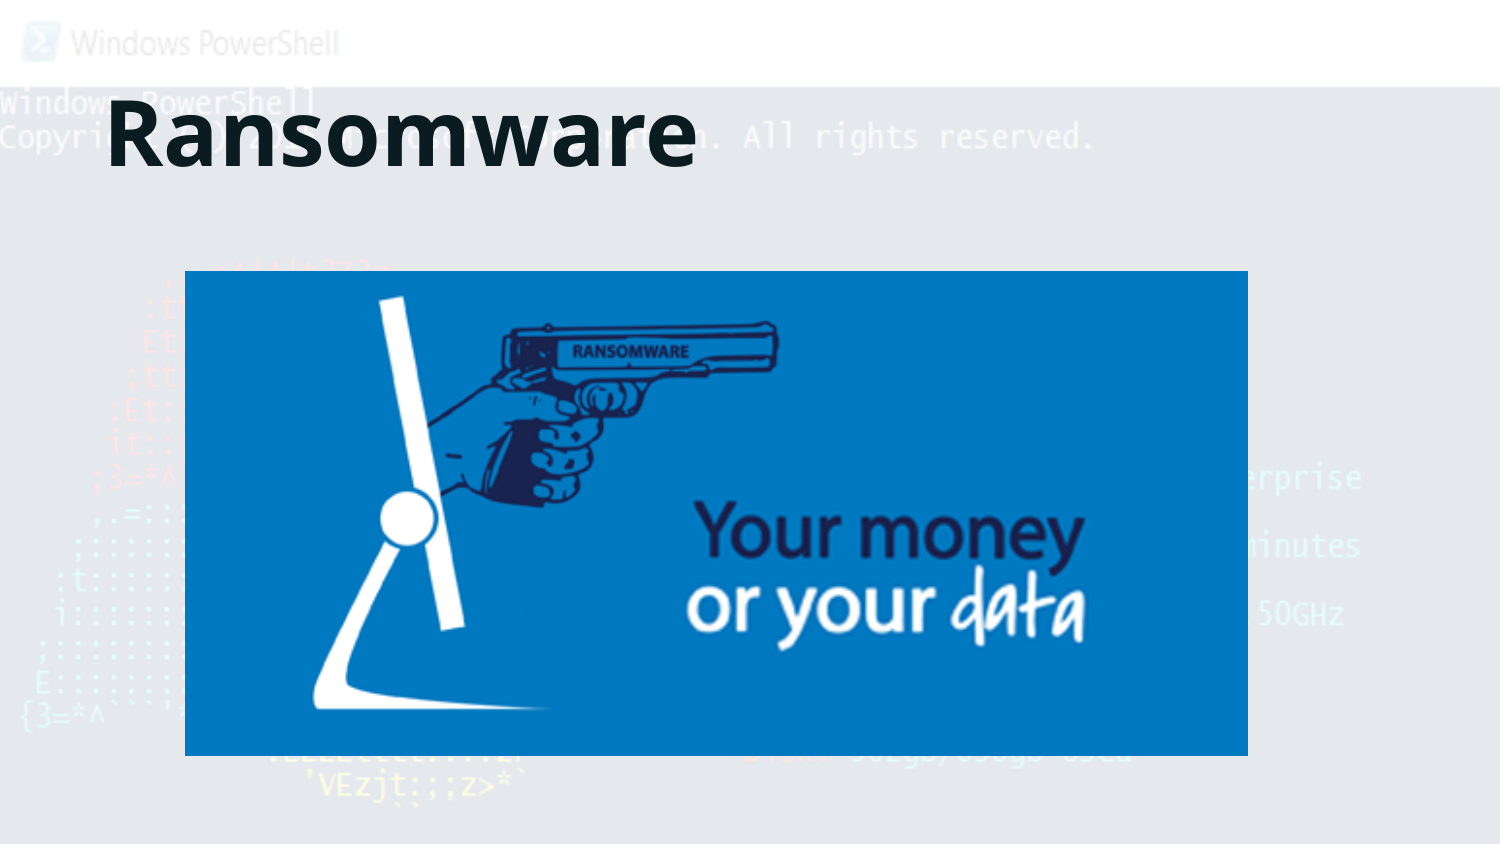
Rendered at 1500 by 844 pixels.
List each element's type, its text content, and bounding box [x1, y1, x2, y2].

picture [184, 271, 1248, 757]
title Ransomware [88, 67, 1486, 208]
